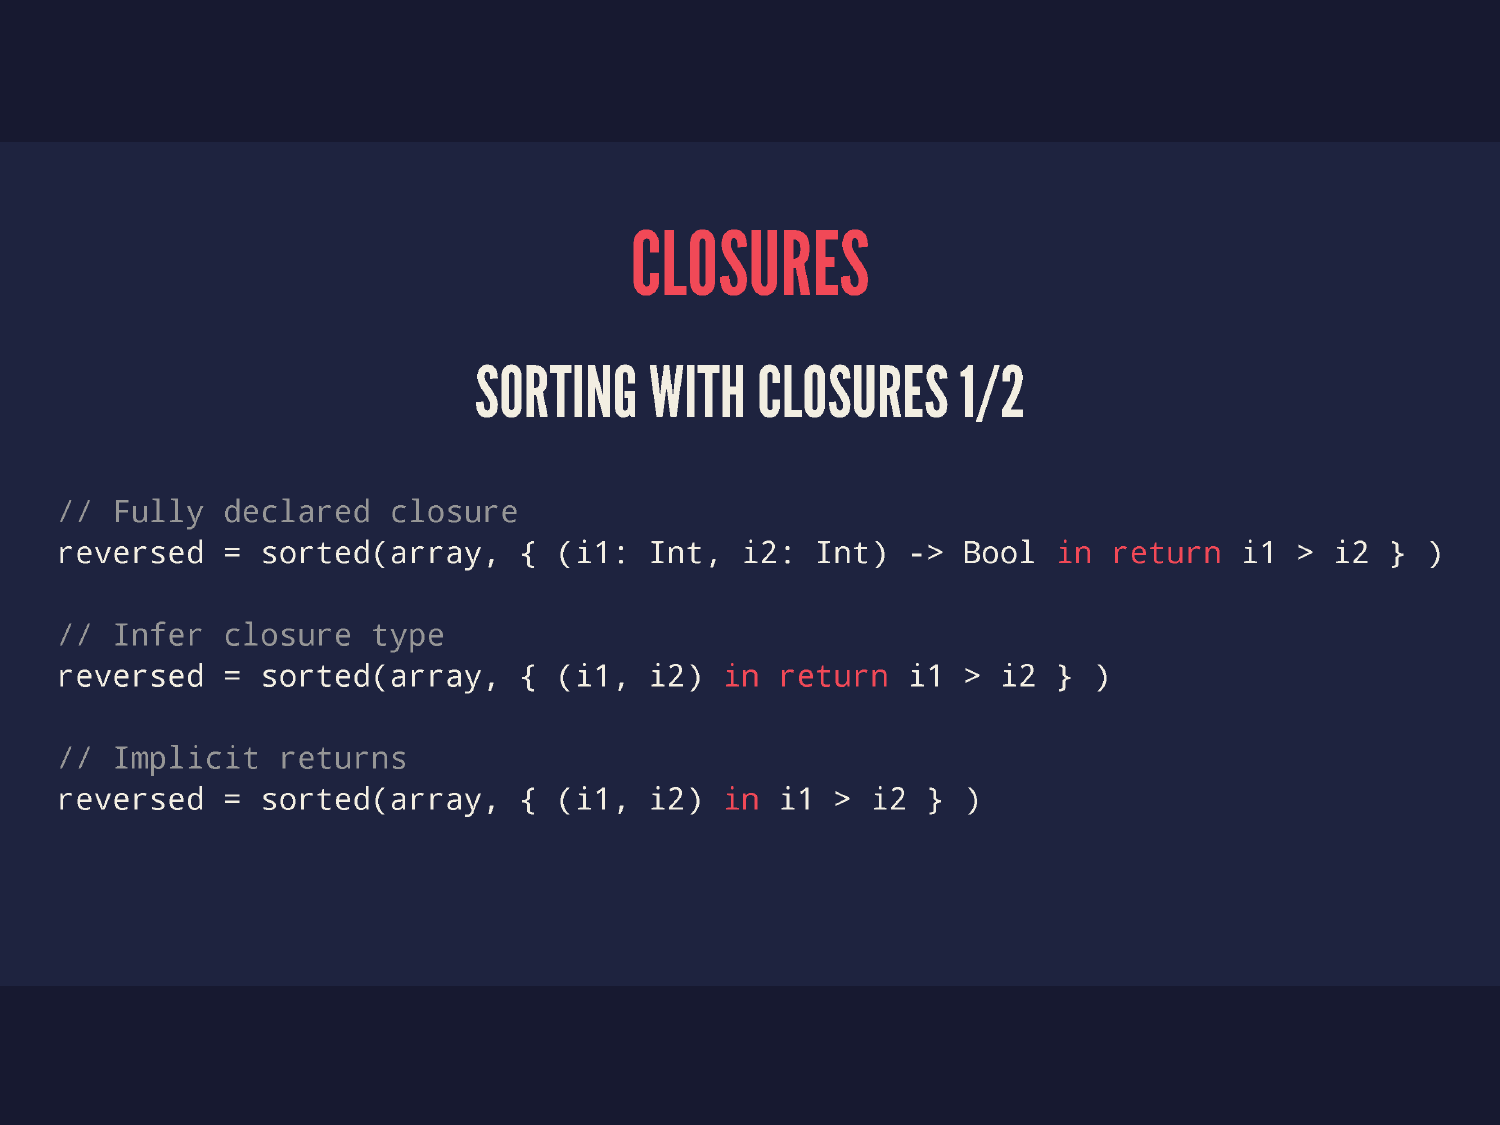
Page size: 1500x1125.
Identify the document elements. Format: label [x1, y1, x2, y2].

picture [0, 141, 1500, 987]
